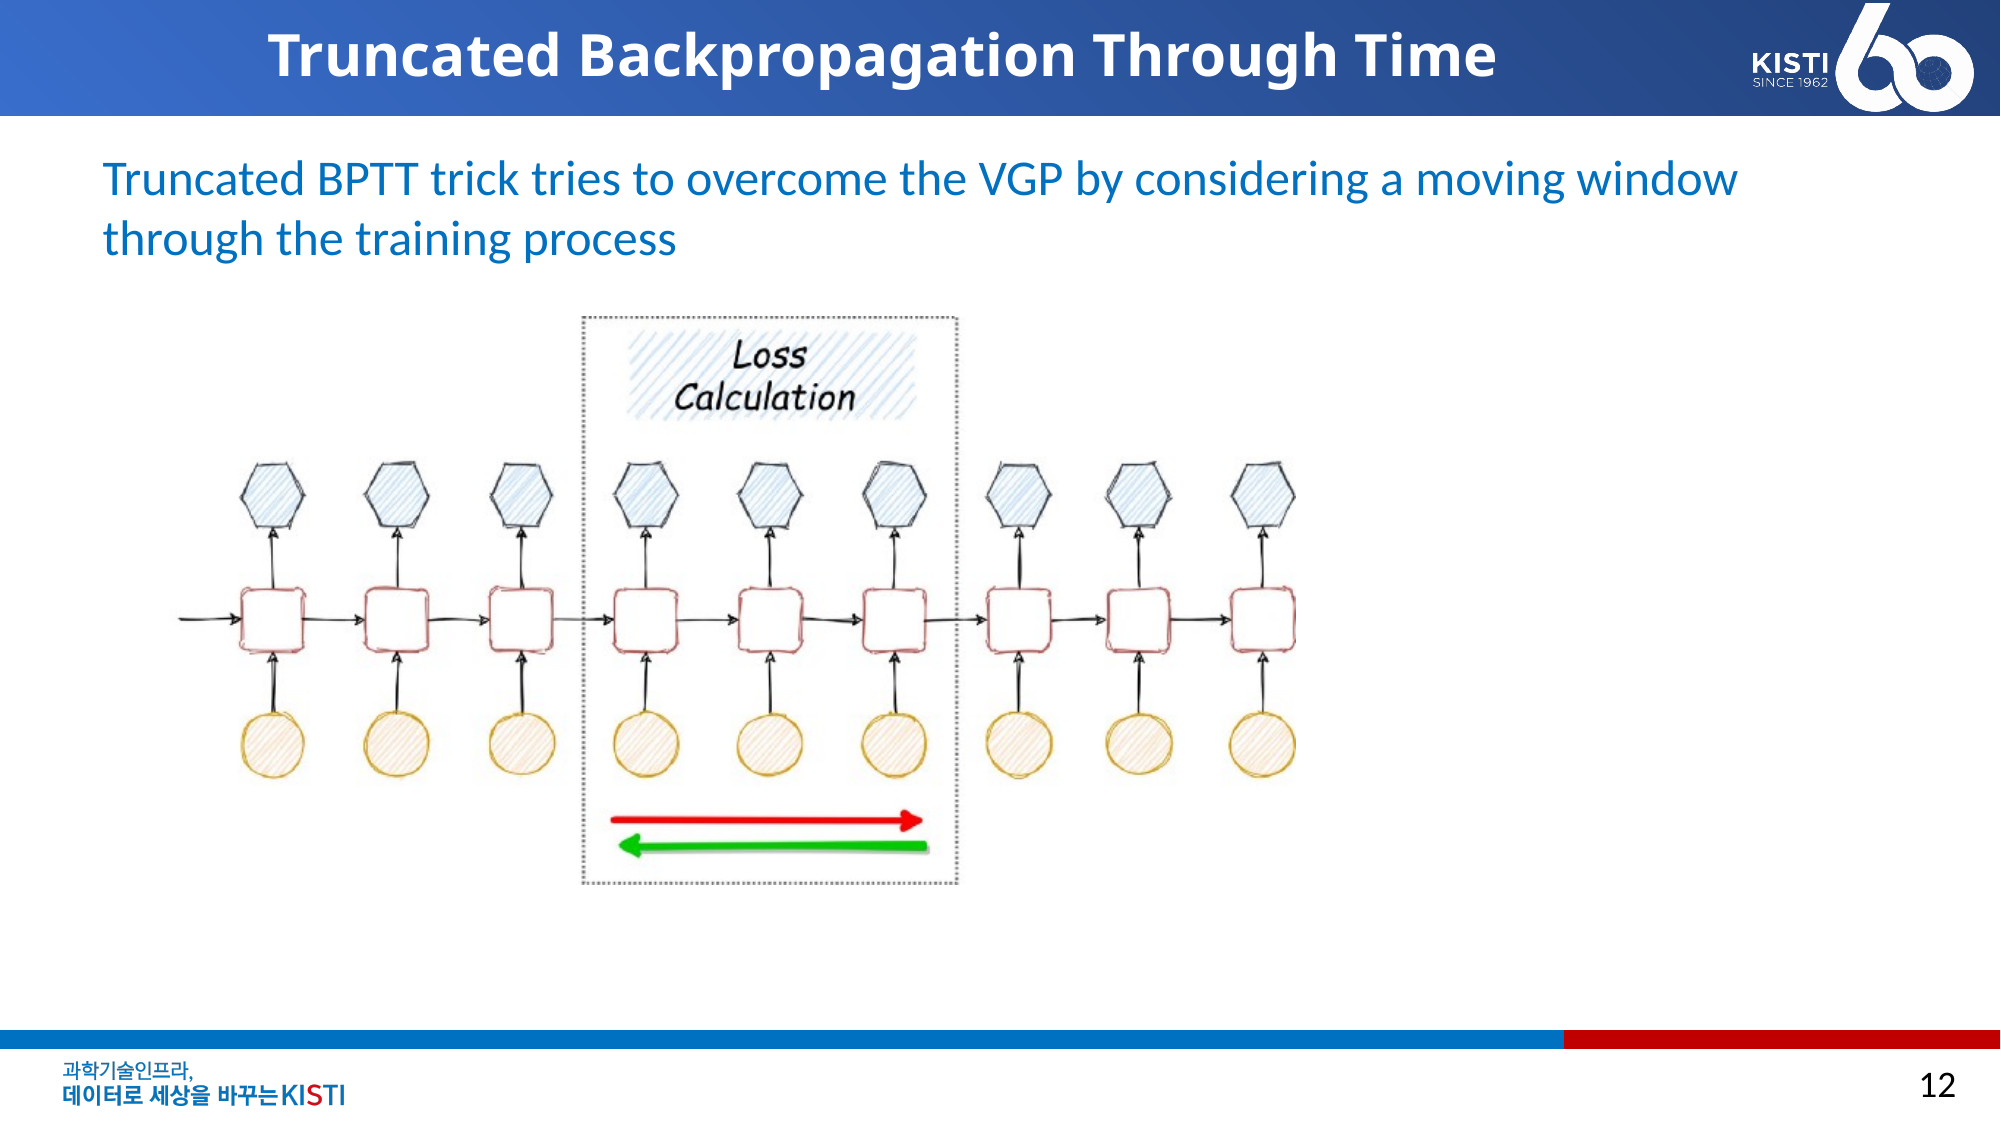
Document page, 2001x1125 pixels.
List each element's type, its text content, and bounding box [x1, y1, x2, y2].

title Truncated Backpropagation Through Time [53, 1, 1728, 114]
picture [1753, 3, 1974, 112]
text_box Truncated BPTT trick tries to overcome the VGP by considering a moving window through the training process [87, 138, 1900, 274]
picture [169, 316, 1296, 885]
picture [63, 1061, 344, 1106]
slide_number 12 [1594, 1053, 1971, 1113]
